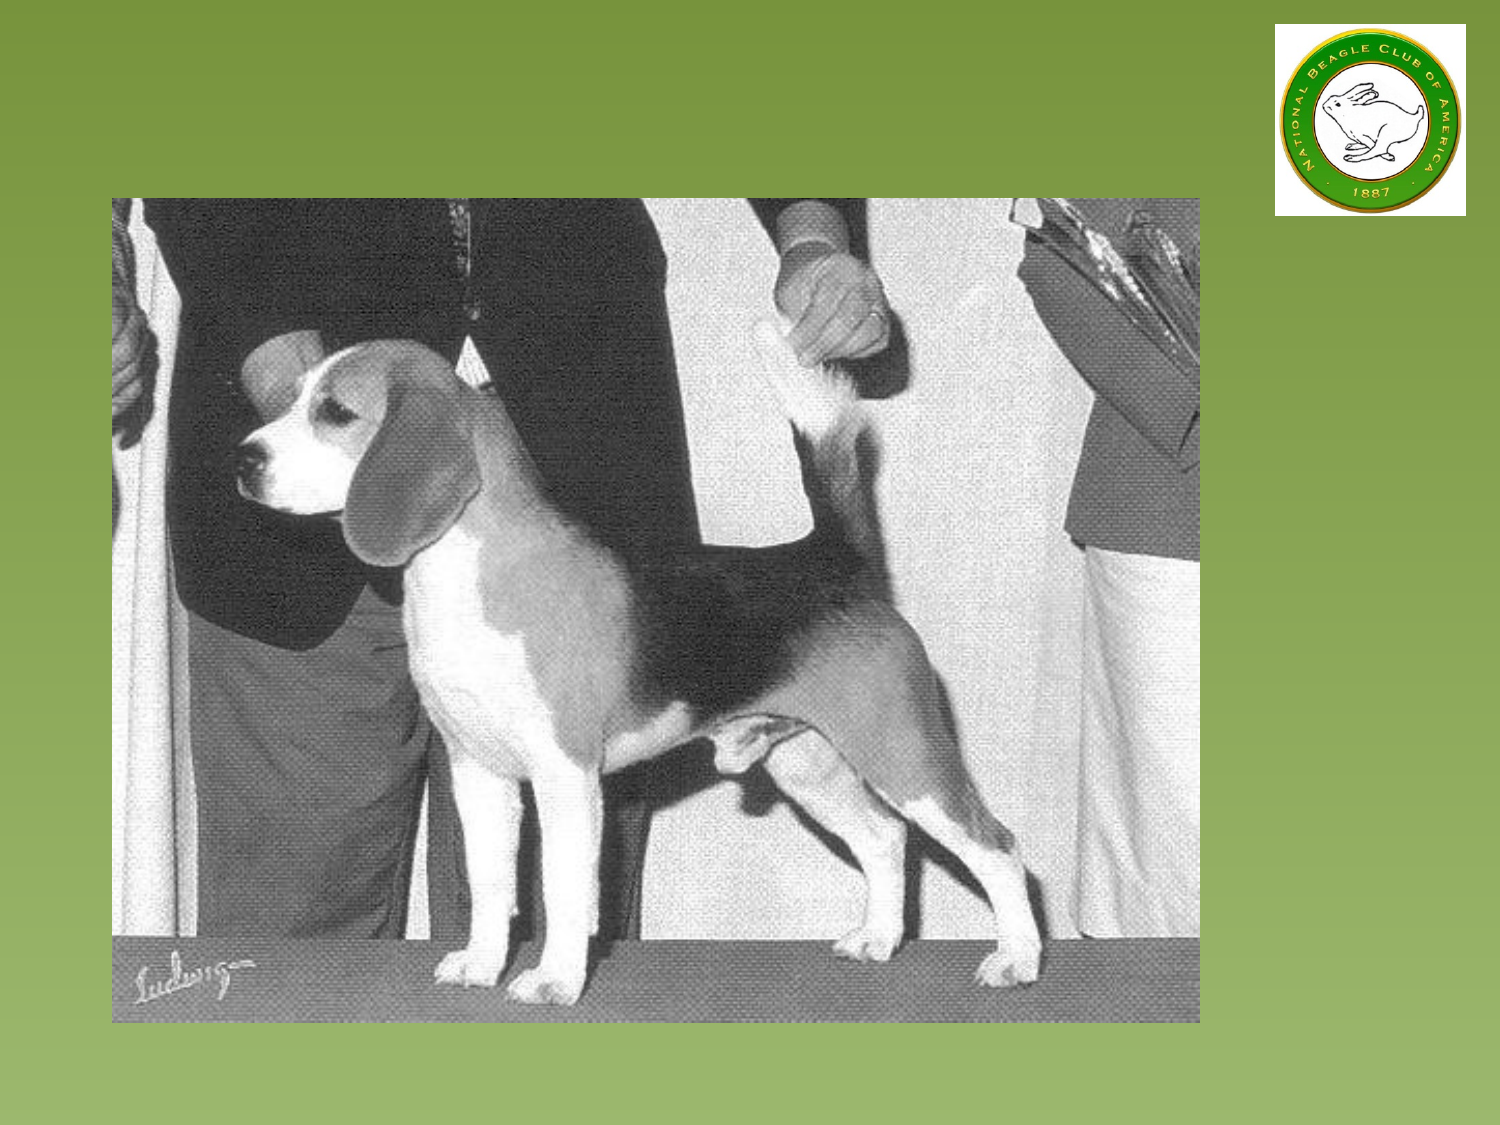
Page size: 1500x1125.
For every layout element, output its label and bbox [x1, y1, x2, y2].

list [112, 198, 1201, 1024]
picture [1274, 24, 1466, 216]
